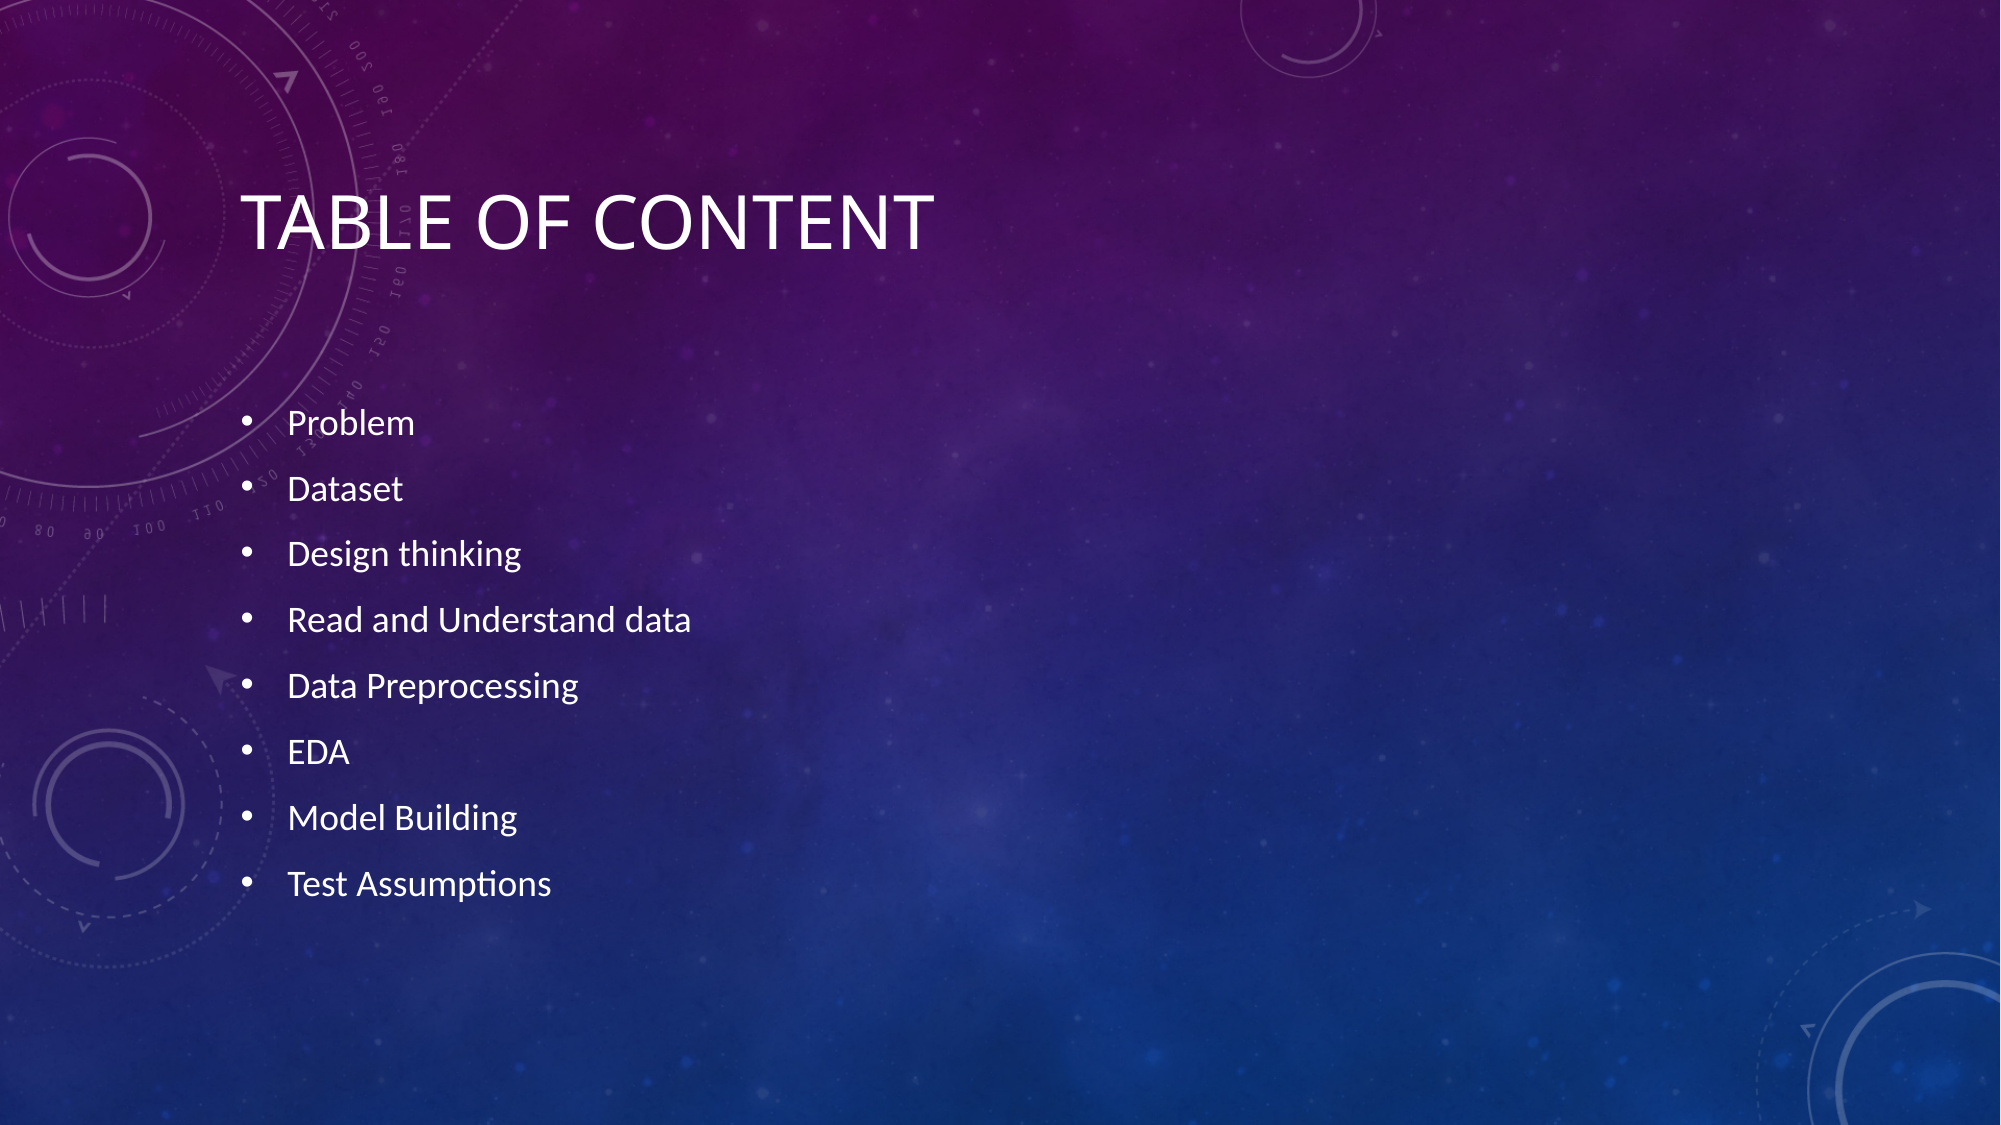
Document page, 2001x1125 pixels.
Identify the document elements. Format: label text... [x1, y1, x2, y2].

title Table of content [225, 99, 1888, 339]
list Problem Dataset Design thinking Read and Understand data Data Preprocessing EDA Model Building Test Assumptions [225, 351, 1888, 950]
picture [0, 0, 2001, 1125]
